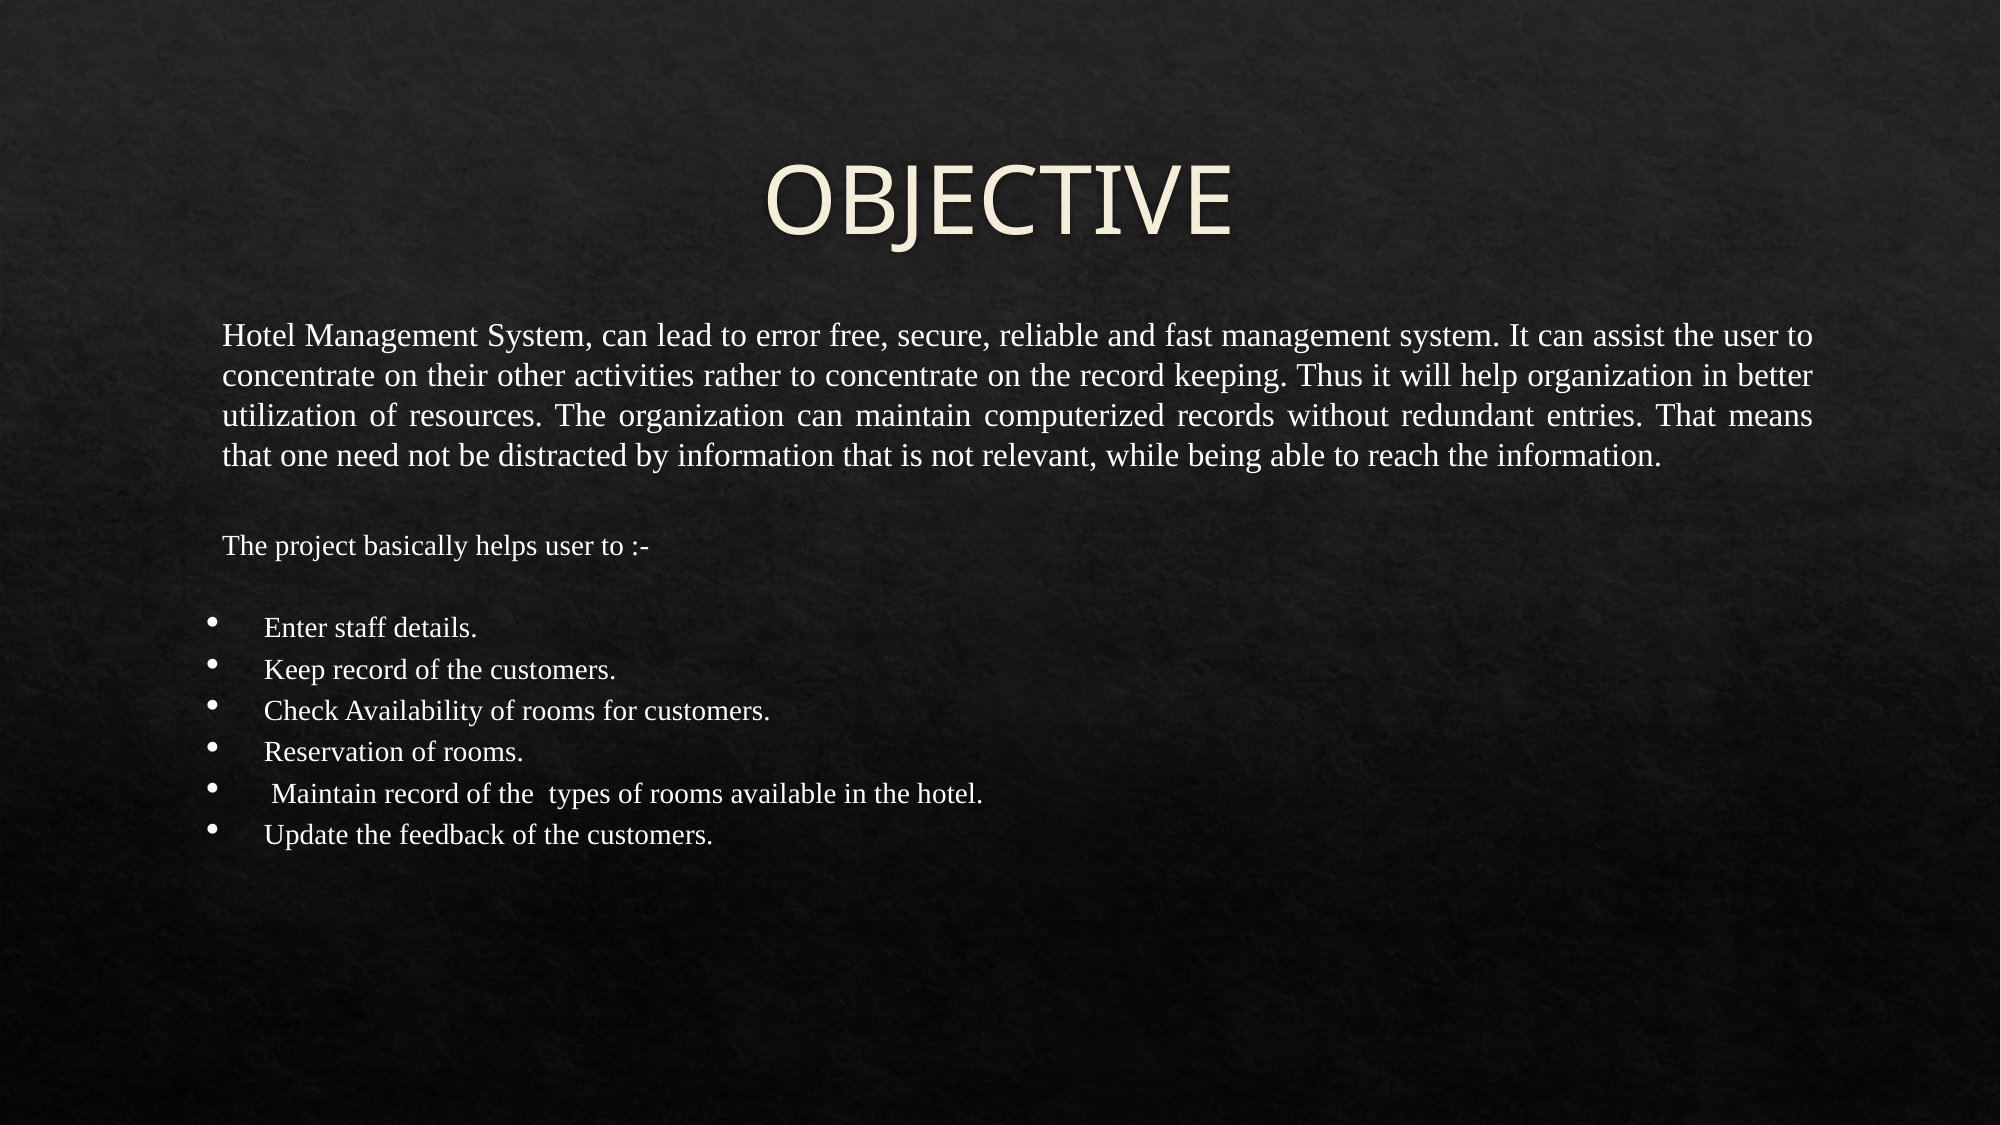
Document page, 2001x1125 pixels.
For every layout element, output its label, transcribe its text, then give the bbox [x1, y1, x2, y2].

text_box Hotel Management System, can lead to error free, secure, reliable and fast management system. It can assist the user to concentrate on their other activities rather to concentrate on the record keeping. Thus it will help organization in better utilization of resources. The organization can maintain computerized records without redundant entries. That means that one need not be distracted by information that is not relevant, while being able to reach the information. The project basically helps user to :- Enter staff details. Keep record of the customers. Check Availability of rooms for customers. Reservation of rooms. Maintain record of the types of rooms available in the hotel. Update the feedback of the customers. [192, 306, 1832, 858]
title OBJECTIVE [149, 99, 1849, 307]
